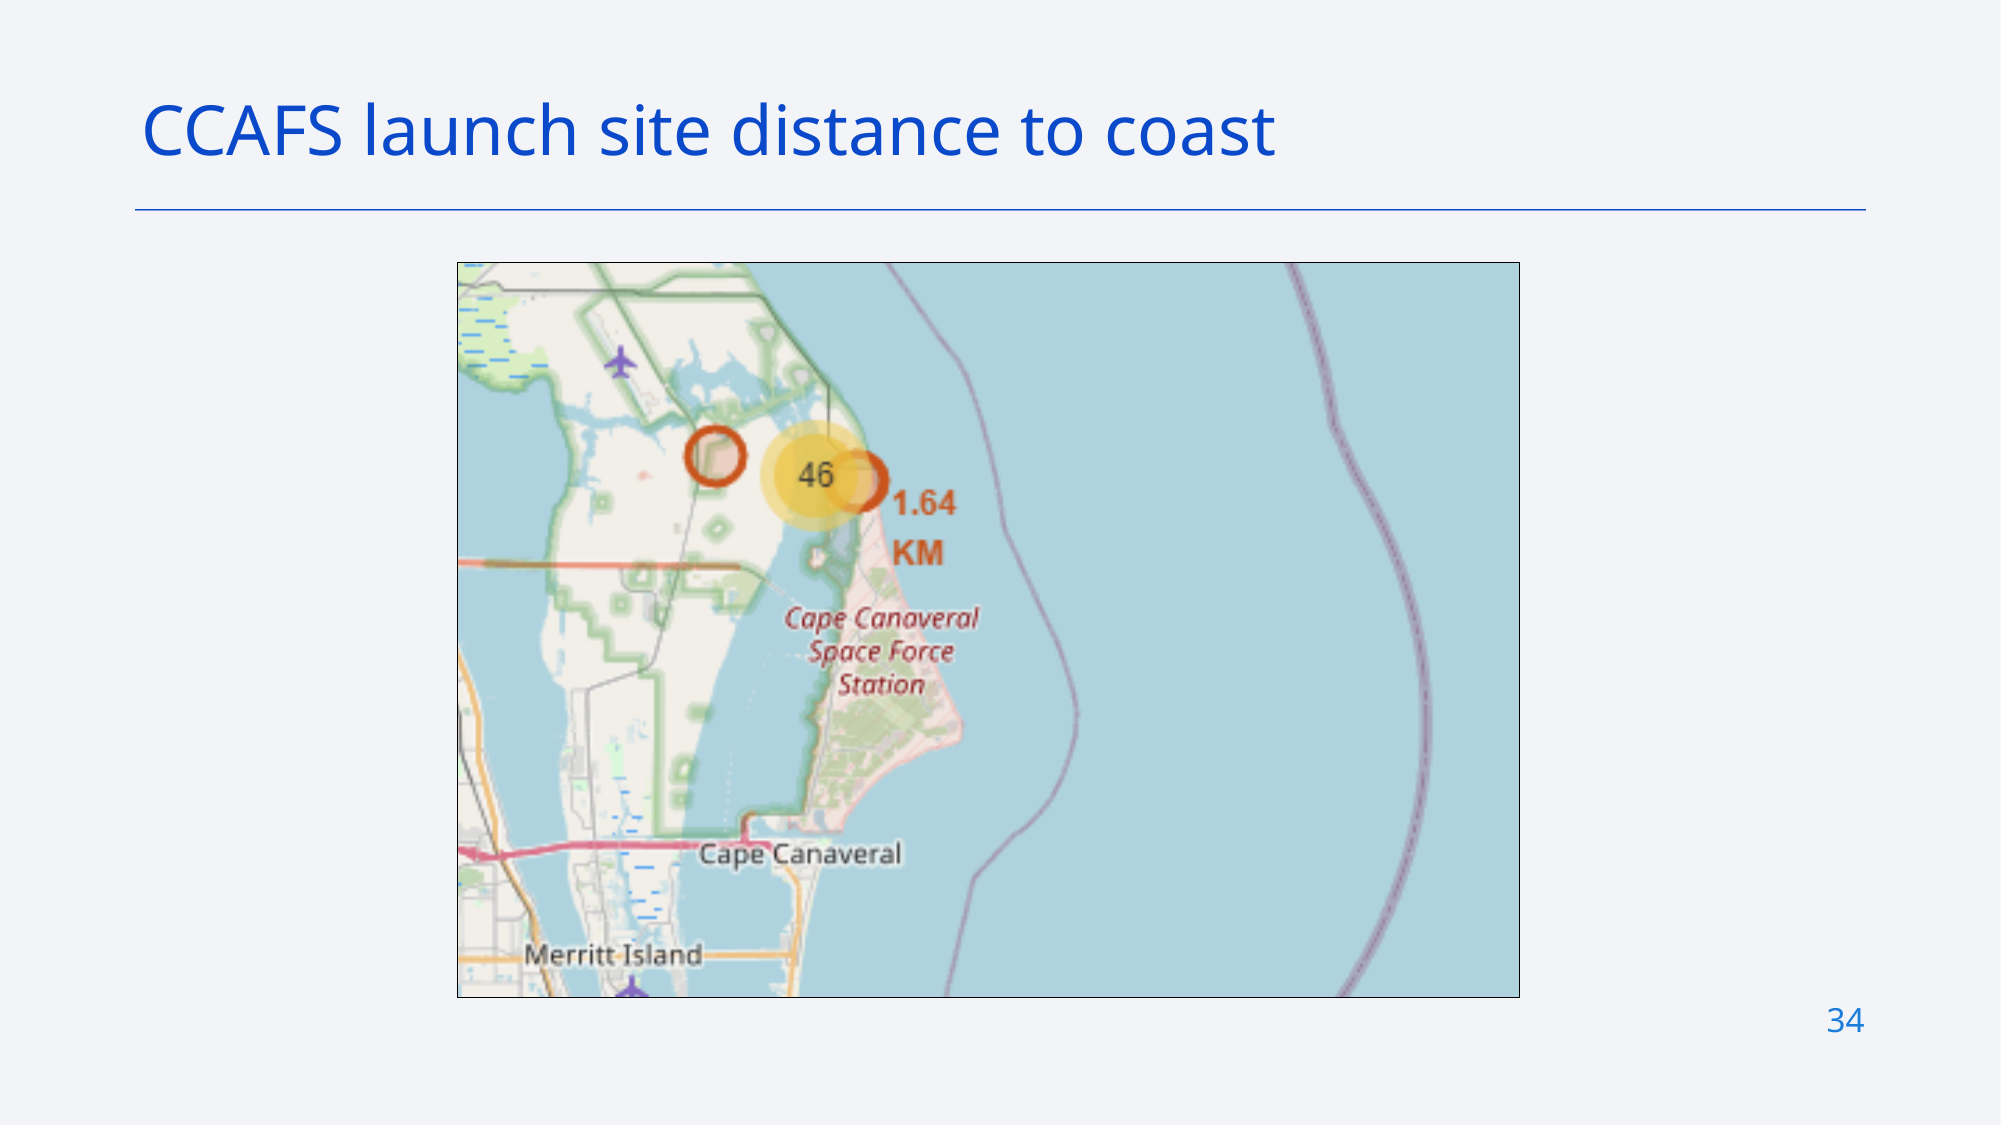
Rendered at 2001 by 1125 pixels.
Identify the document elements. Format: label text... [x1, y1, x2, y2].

text_box CCAFS launch site distance to coast [126, 88, 1852, 179]
picture [0, 0, 2001, 1125]
slide_number 34 [1429, 988, 1880, 1055]
